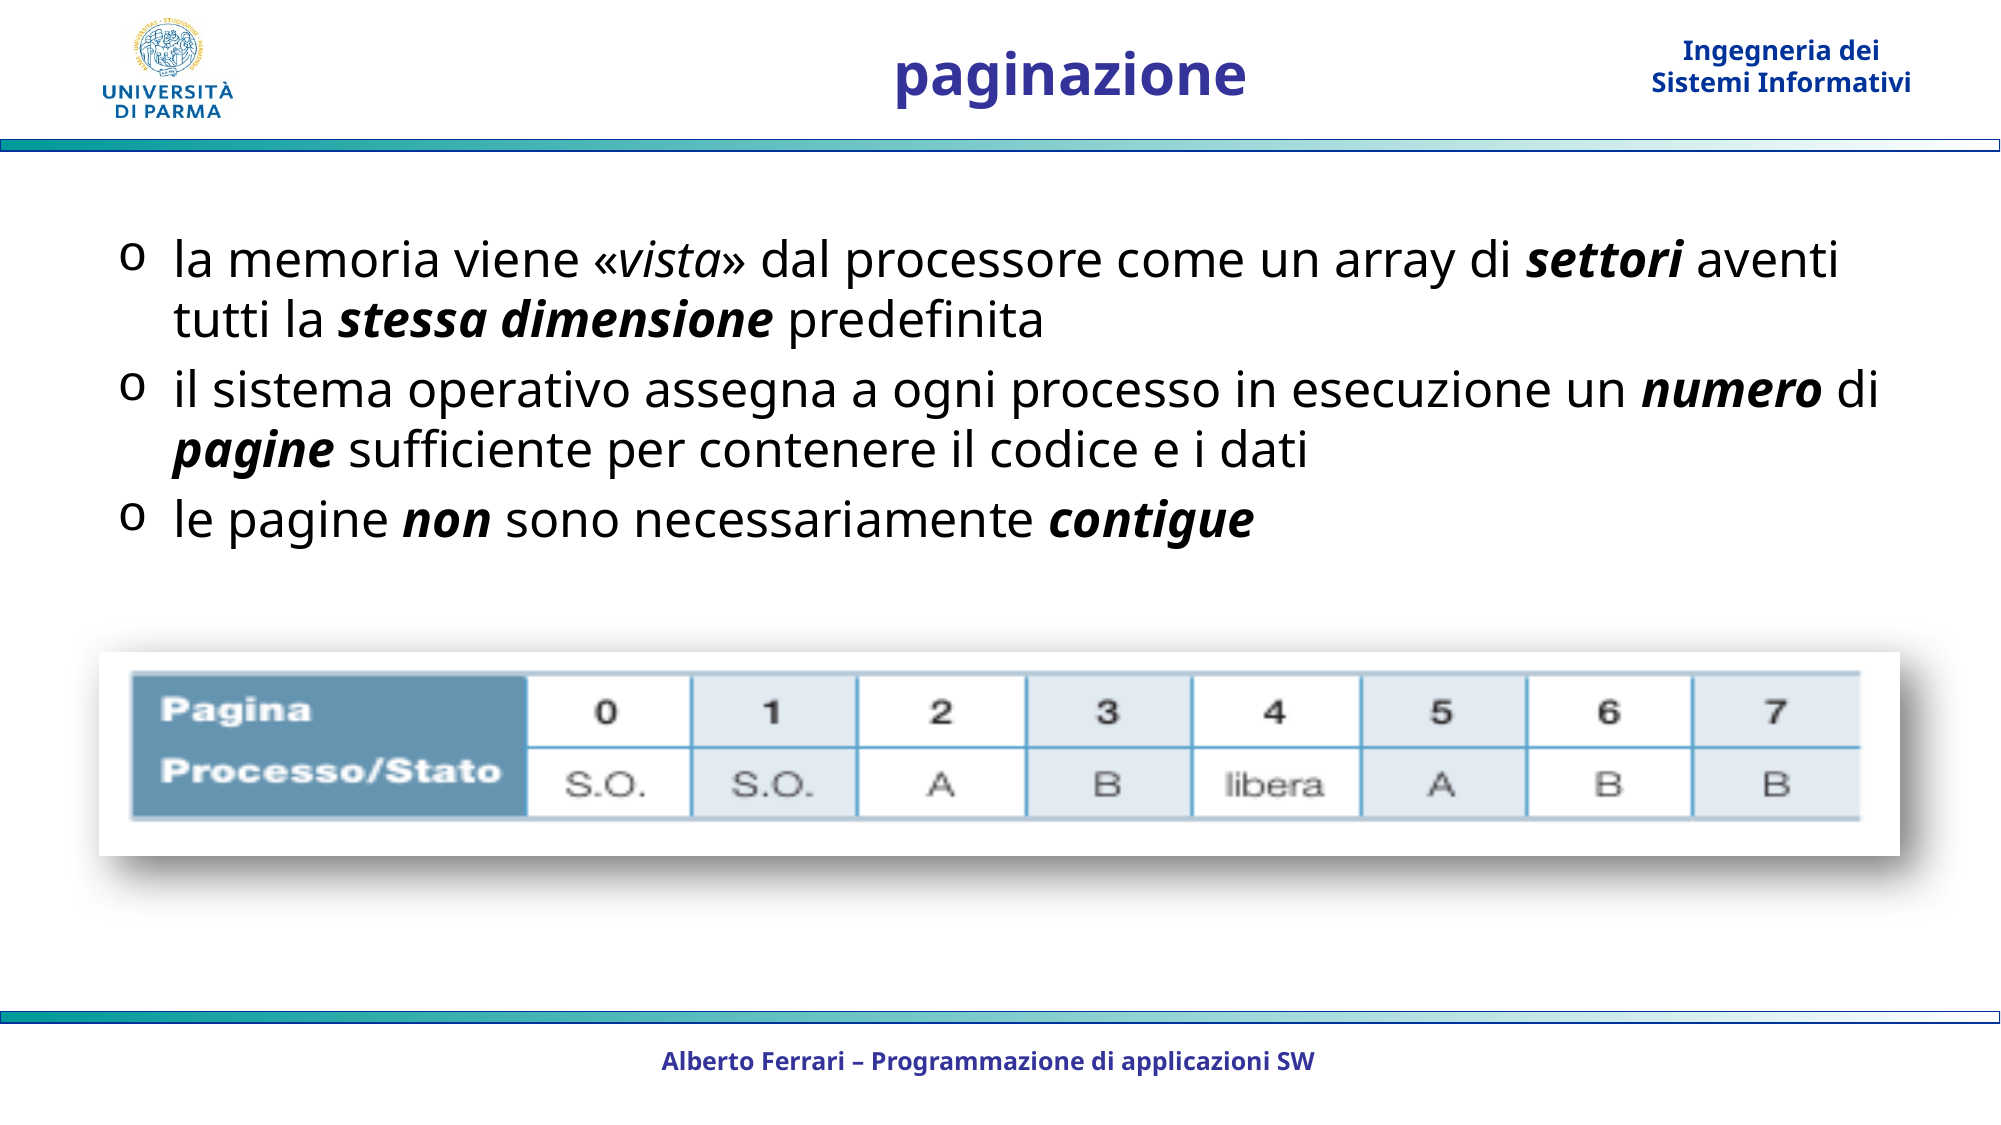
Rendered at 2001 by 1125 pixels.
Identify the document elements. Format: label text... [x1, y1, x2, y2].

picture [99, 382, 1901, 1125]
list la memoria viene «vista» dal processore come un array di settori aventi tutti la stessa dimensione predefinita il sistema operativo assegna a ogni processo in esecuzione un numero di pagine sufficiente per contenere il codice e i dati le pagine non sono necessariamente contigue [102, 220, 1903, 381]
picture [103, 18, 233, 118]
title paginazione [559, 19, 1583, 126]
